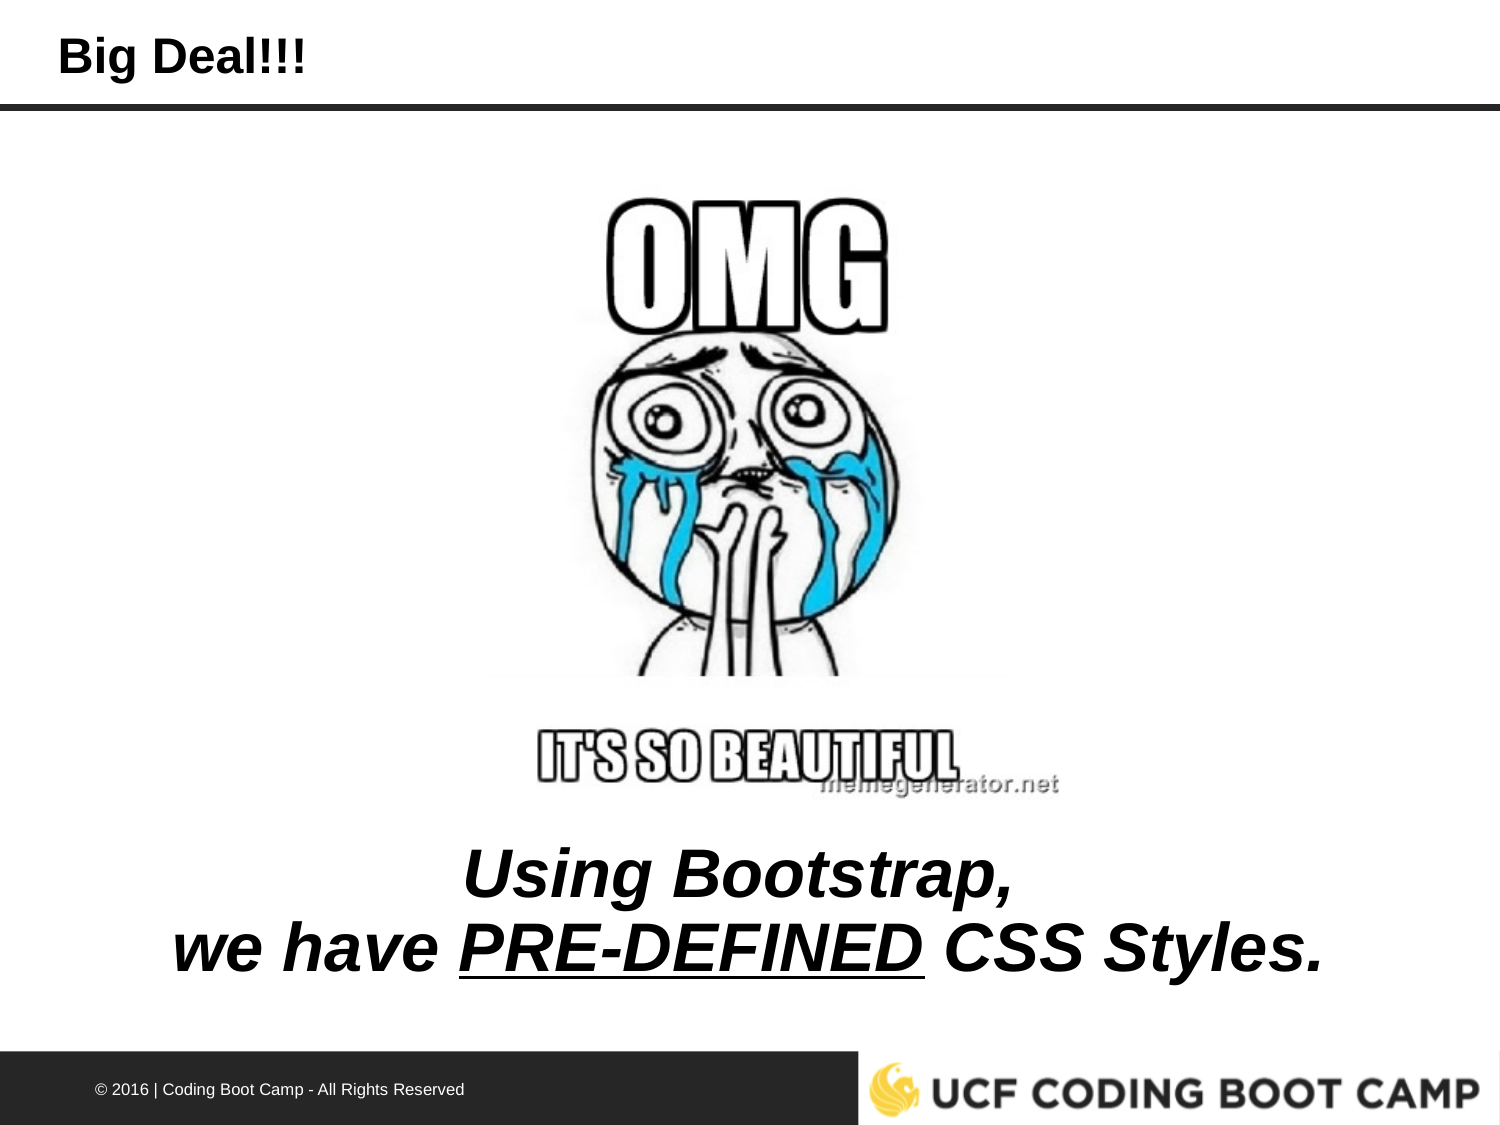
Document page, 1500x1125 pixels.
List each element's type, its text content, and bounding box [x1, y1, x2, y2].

picture [858, 1051, 1500, 1125]
title Big Deal!!! [49, 0, 948, 108]
picture [436, 174, 1062, 801]
text_box Using Bootstrap, we have PRE-DEFINED CSS Styles. [50, 830, 1448, 995]
